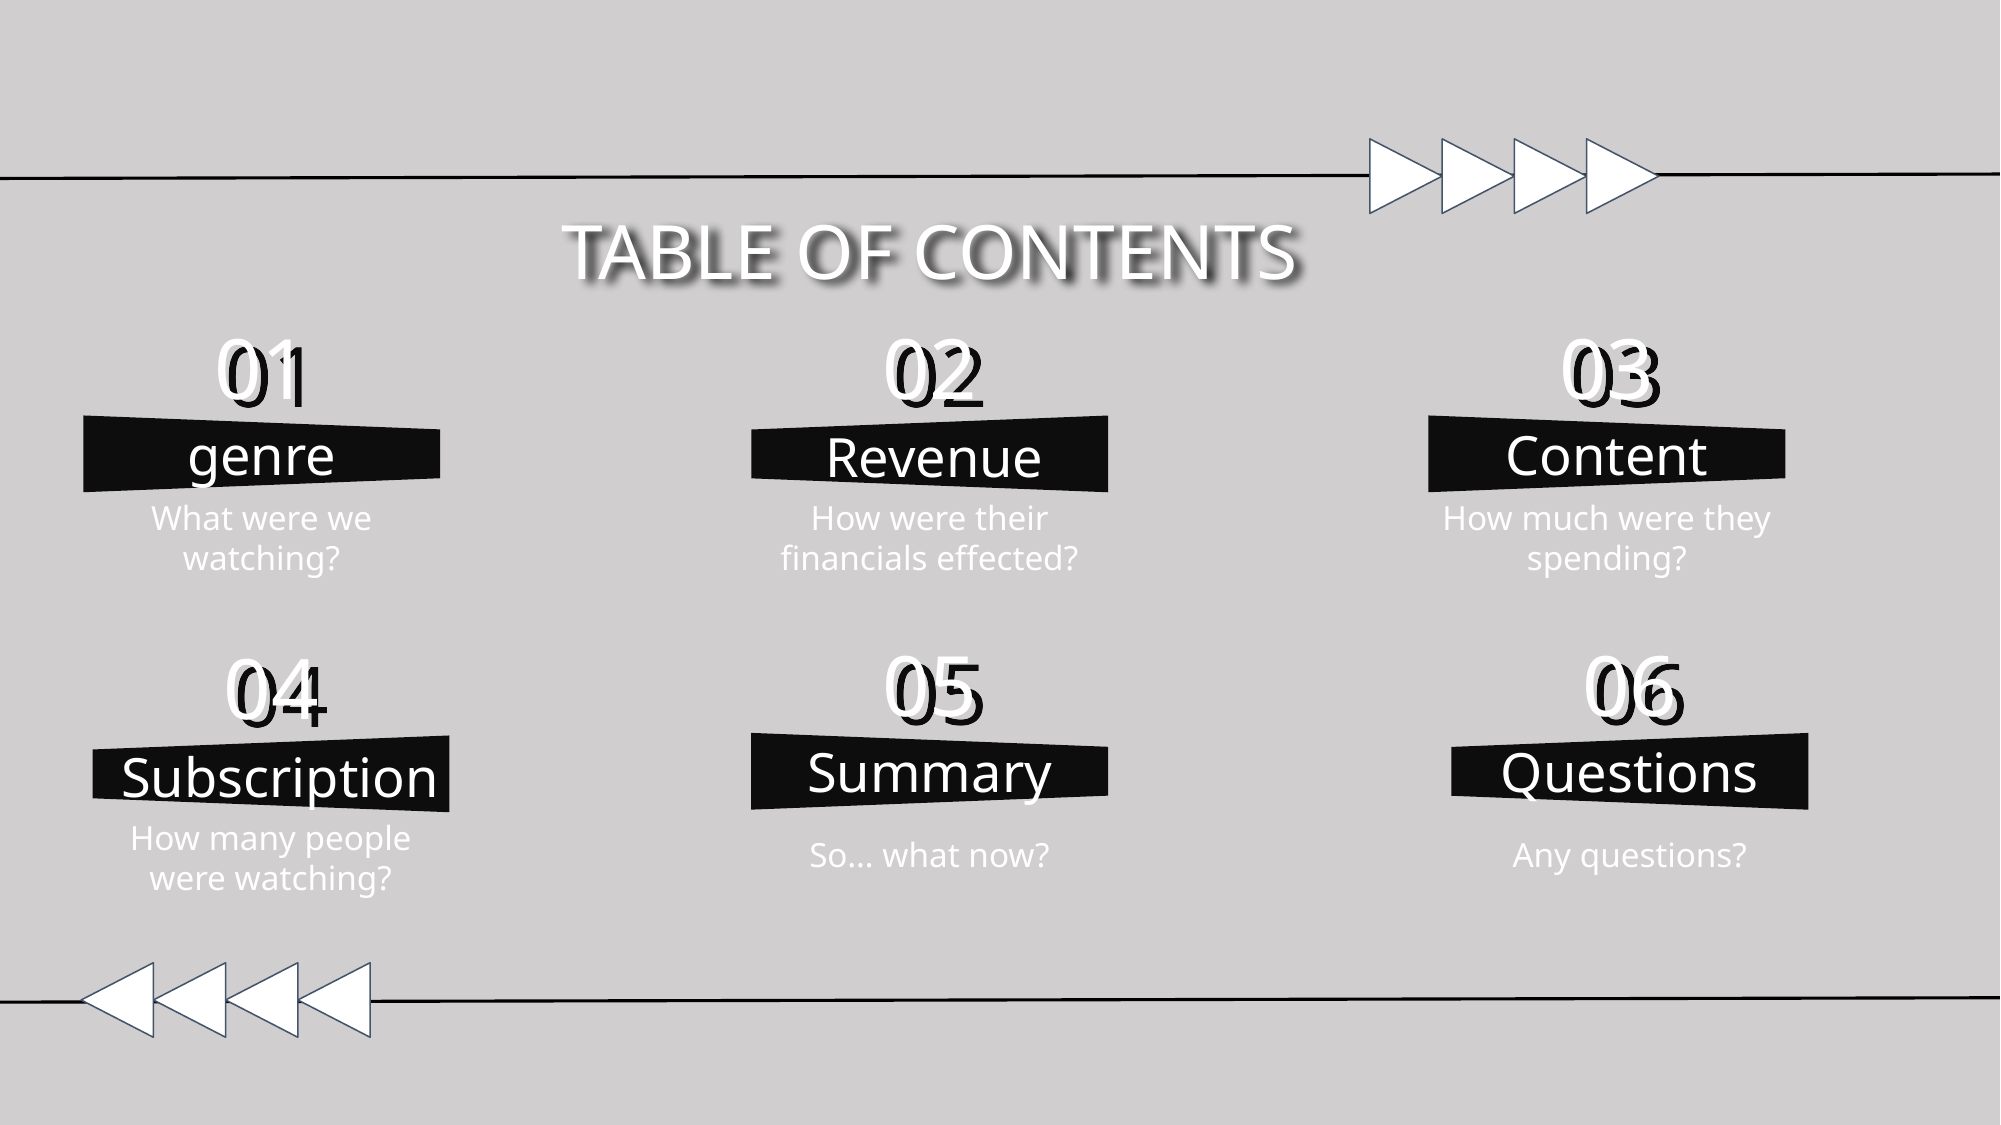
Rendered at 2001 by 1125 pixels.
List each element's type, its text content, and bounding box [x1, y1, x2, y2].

text_box [1456, 190, 1488, 205]
text_box How much were they spending? [1419, 484, 1795, 590]
text_box Questions [1442, 740, 1818, 801]
text_box [235, 962, 298, 995]
text_box [250, 1013, 298, 1038]
text_box [323, 1013, 371, 1038]
text_box Any questions? [1442, 801, 1818, 908]
text_box [163, 962, 226, 995]
text_box [1442, 138, 1505, 171]
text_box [0, 997, 2000, 1003]
text_box [90, 962, 154, 995]
text_box [206, 735, 450, 745]
text_box How many people were watching? [83, 804, 459, 910]
text_box 06 [1557, 640, 1703, 727]
text_box [1514, 190, 1560, 214]
text_box What were we watching? [74, 484, 450, 590]
text_box Summary [742, 740, 1118, 801]
text_box genre [74, 423, 450, 484]
text_box [1514, 138, 1577, 171]
text_box [307, 962, 371, 995]
text_box [1586, 190, 1633, 214]
text_box [106, 1013, 154, 1038]
text_box How were their financials effected? [742, 484, 1118, 590]
text_box [1369, 138, 1433, 171]
text_box [1428, 415, 1622, 423]
text_box [1586, 138, 1649, 171]
text_box [866, 415, 1109, 425]
text_box [1628, 732, 1809, 740]
text_box 02 [857, 322, 1003, 410]
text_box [0, 173, 2000, 179]
text_box So… what now? [742, 801, 1118, 908]
text_box Content [1419, 423, 1795, 484]
text_box [178, 1013, 226, 1038]
text_box 05 [857, 640, 1003, 727]
text_box 04 [198, 642, 344, 730]
text_box Revenue [746, 425, 1122, 487]
text_box TABLE OF CONTENTS [417, 190, 1443, 310]
text_box [751, 732, 934, 740]
text_box [83, 415, 277, 423]
text_box 01 [189, 322, 335, 410]
text_box 03 [1534, 322, 1680, 410]
text_box Subscription [92, 745, 468, 807]
